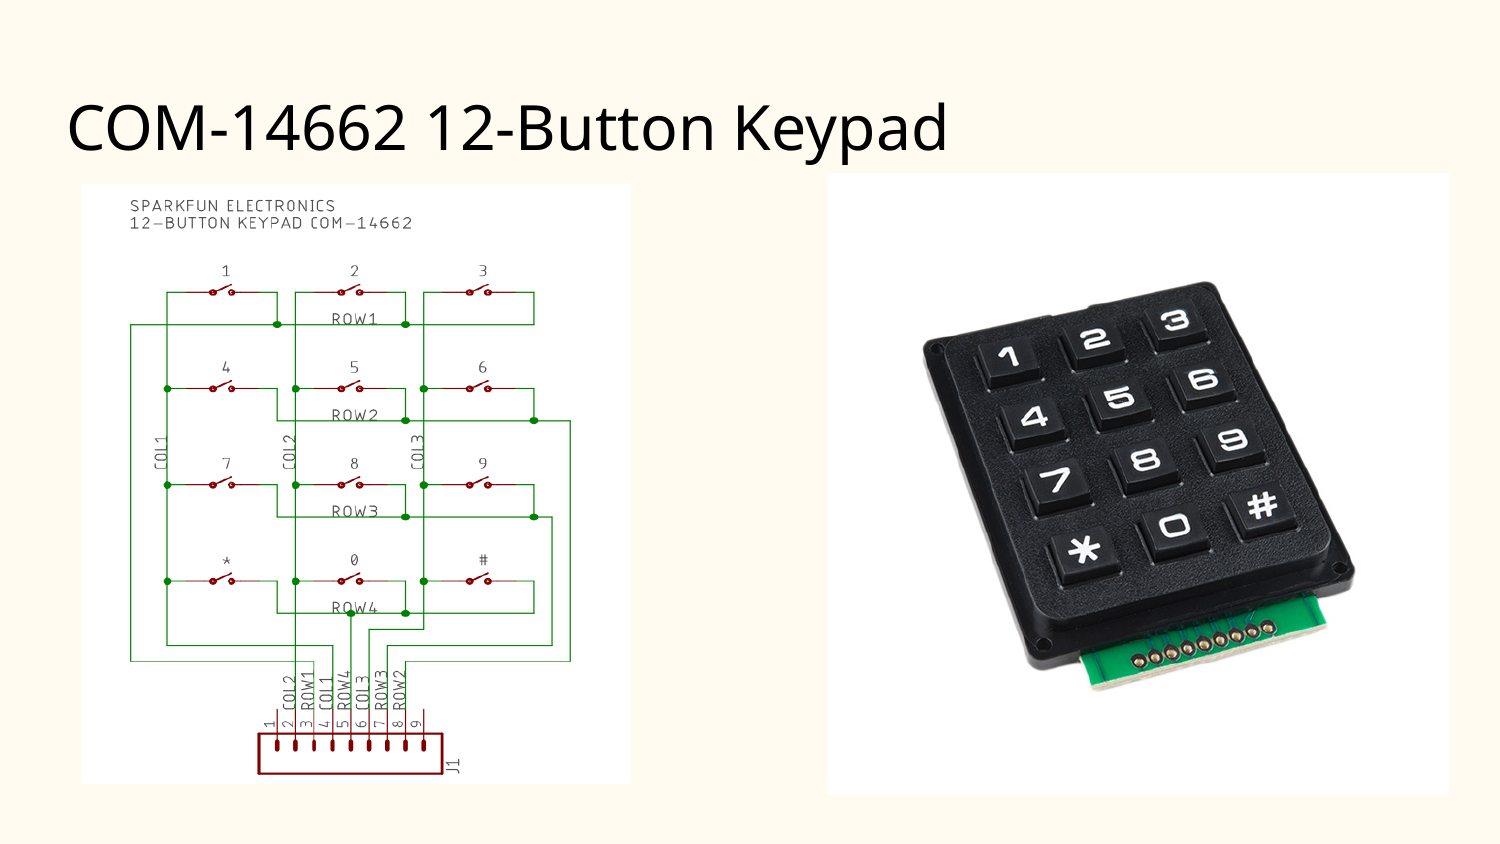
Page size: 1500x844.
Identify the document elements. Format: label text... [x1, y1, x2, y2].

picture [828, 173, 1450, 794]
title COM-14662 12-Button Keypad [51, 72, 1449, 174]
picture [81, 183, 631, 784]
